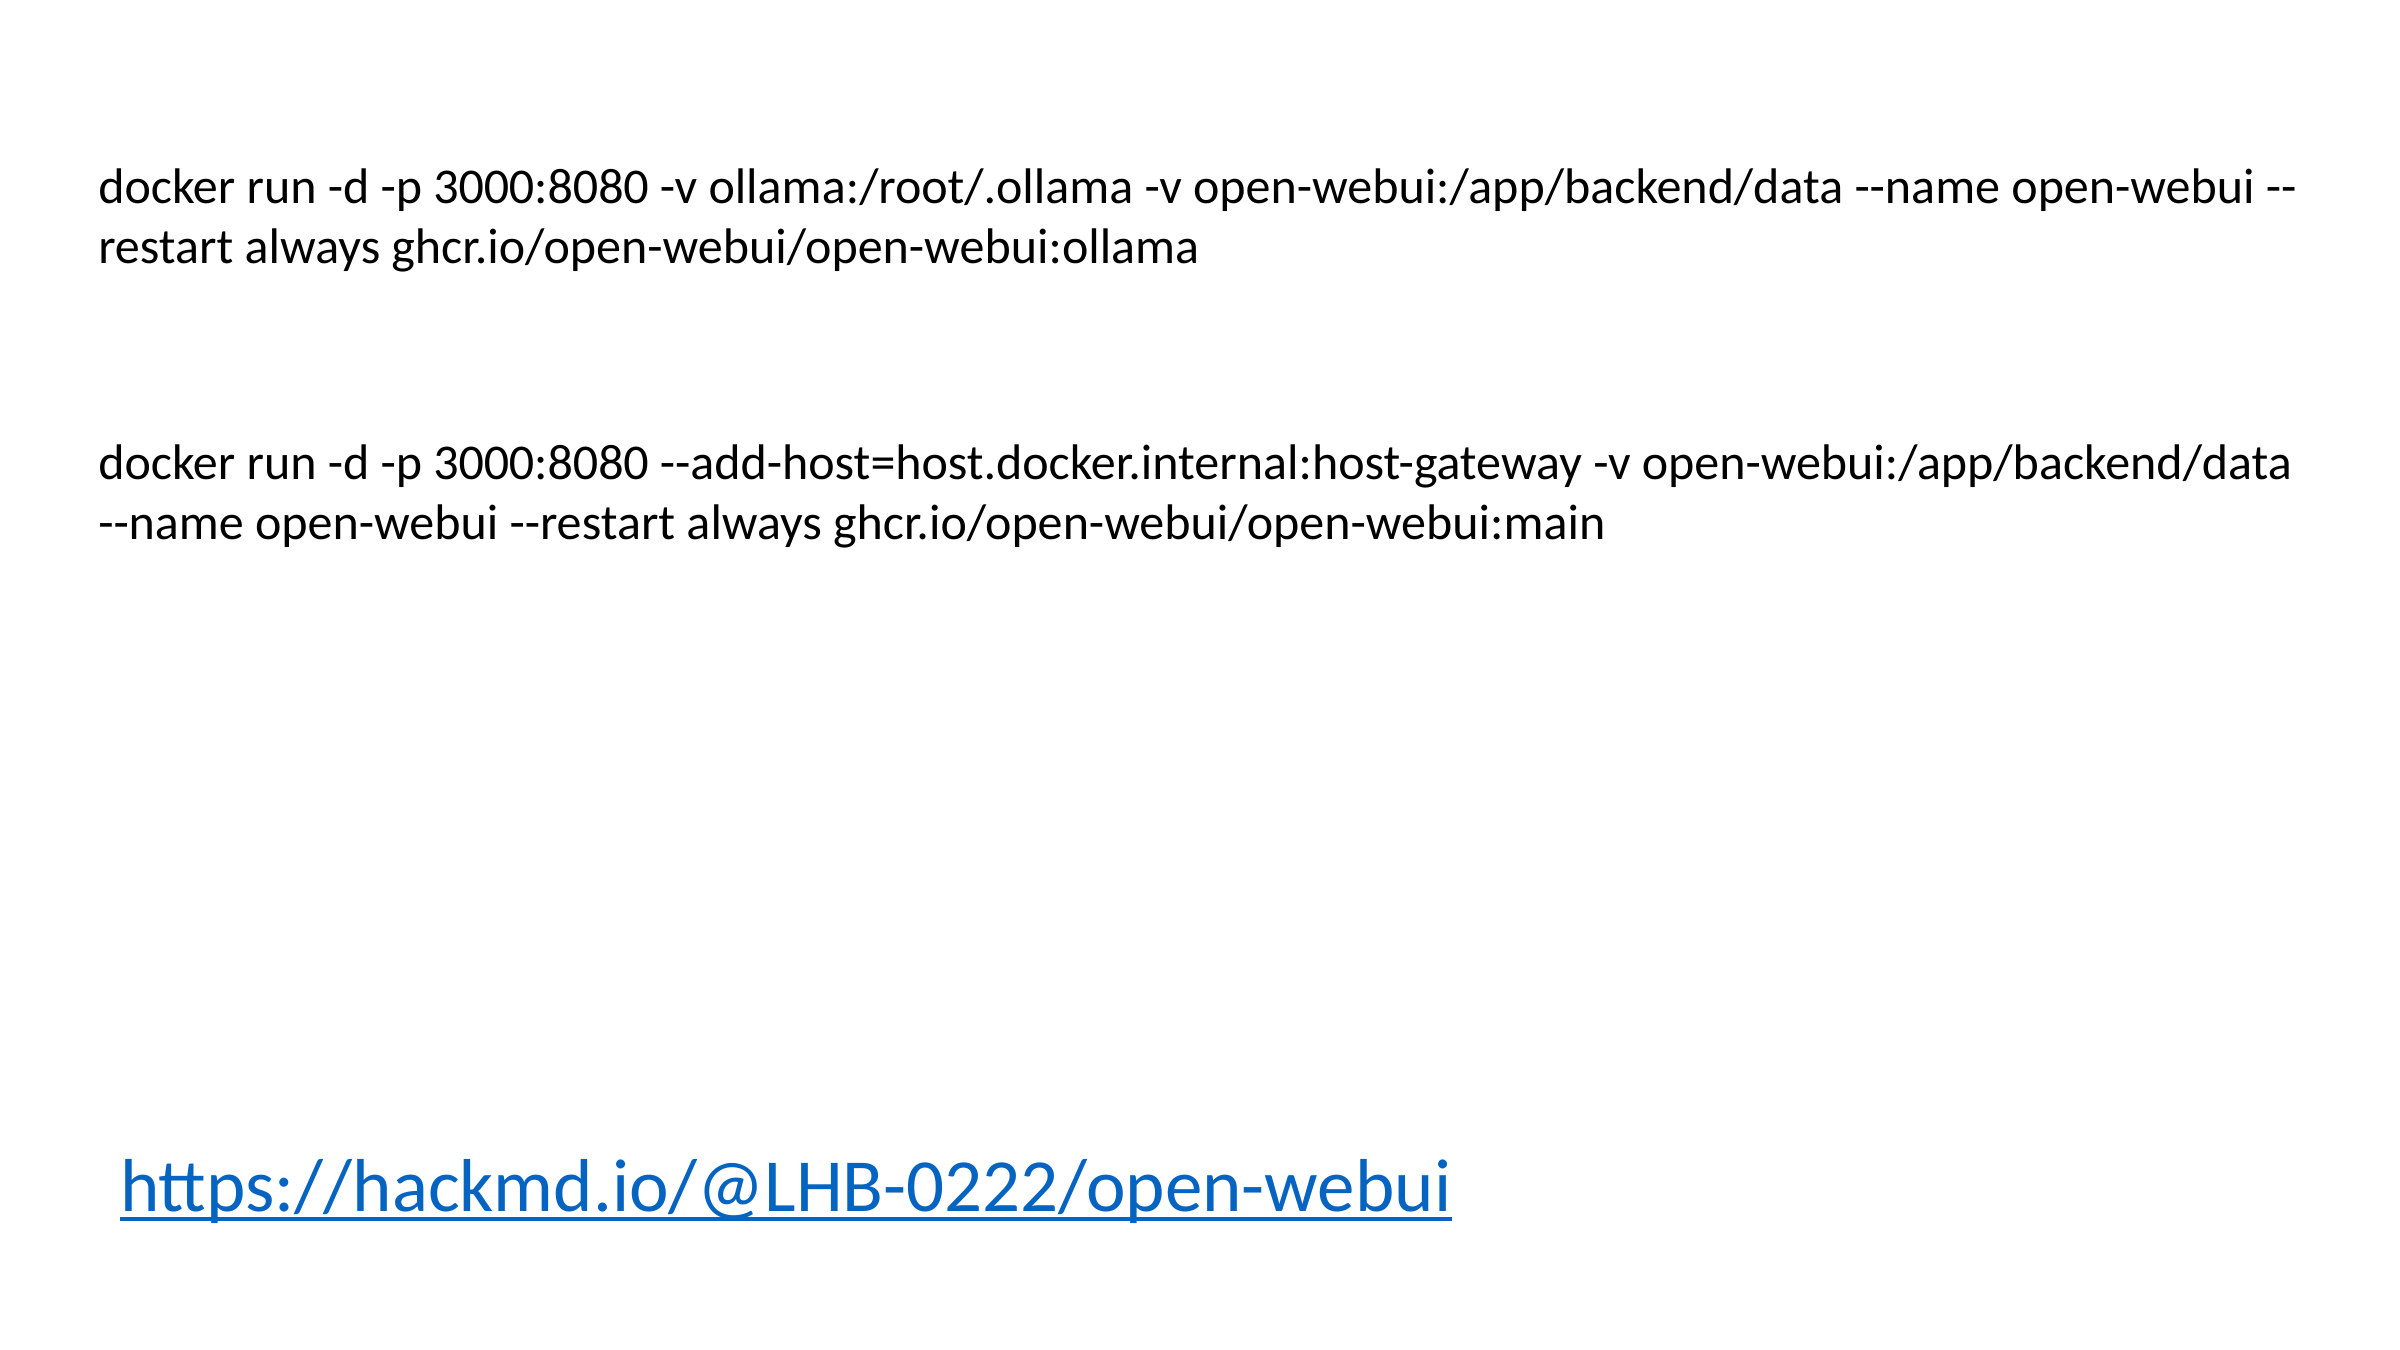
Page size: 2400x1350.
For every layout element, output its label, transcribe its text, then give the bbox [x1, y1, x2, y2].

text_box https://hackmd.io/@LHB-0222/open-webui [105, 1129, 2001, 1325]
text_box docker run -d -p 3000:8080 --add-host=host.docker.internal:host-gateway -v open-webui:/app/backend/data --name open-webui --restart always ghcr.io/open-webui/open-webui:main [83, 422, 2317, 558]
text_box docker run -d -p 3000:8080 -v ollama:/root/.ollama -v open-webui:/app/backend/data --name open-webui --restart always ghcr.io/open-webui/open-webui:ollama [83, 146, 2317, 281]
